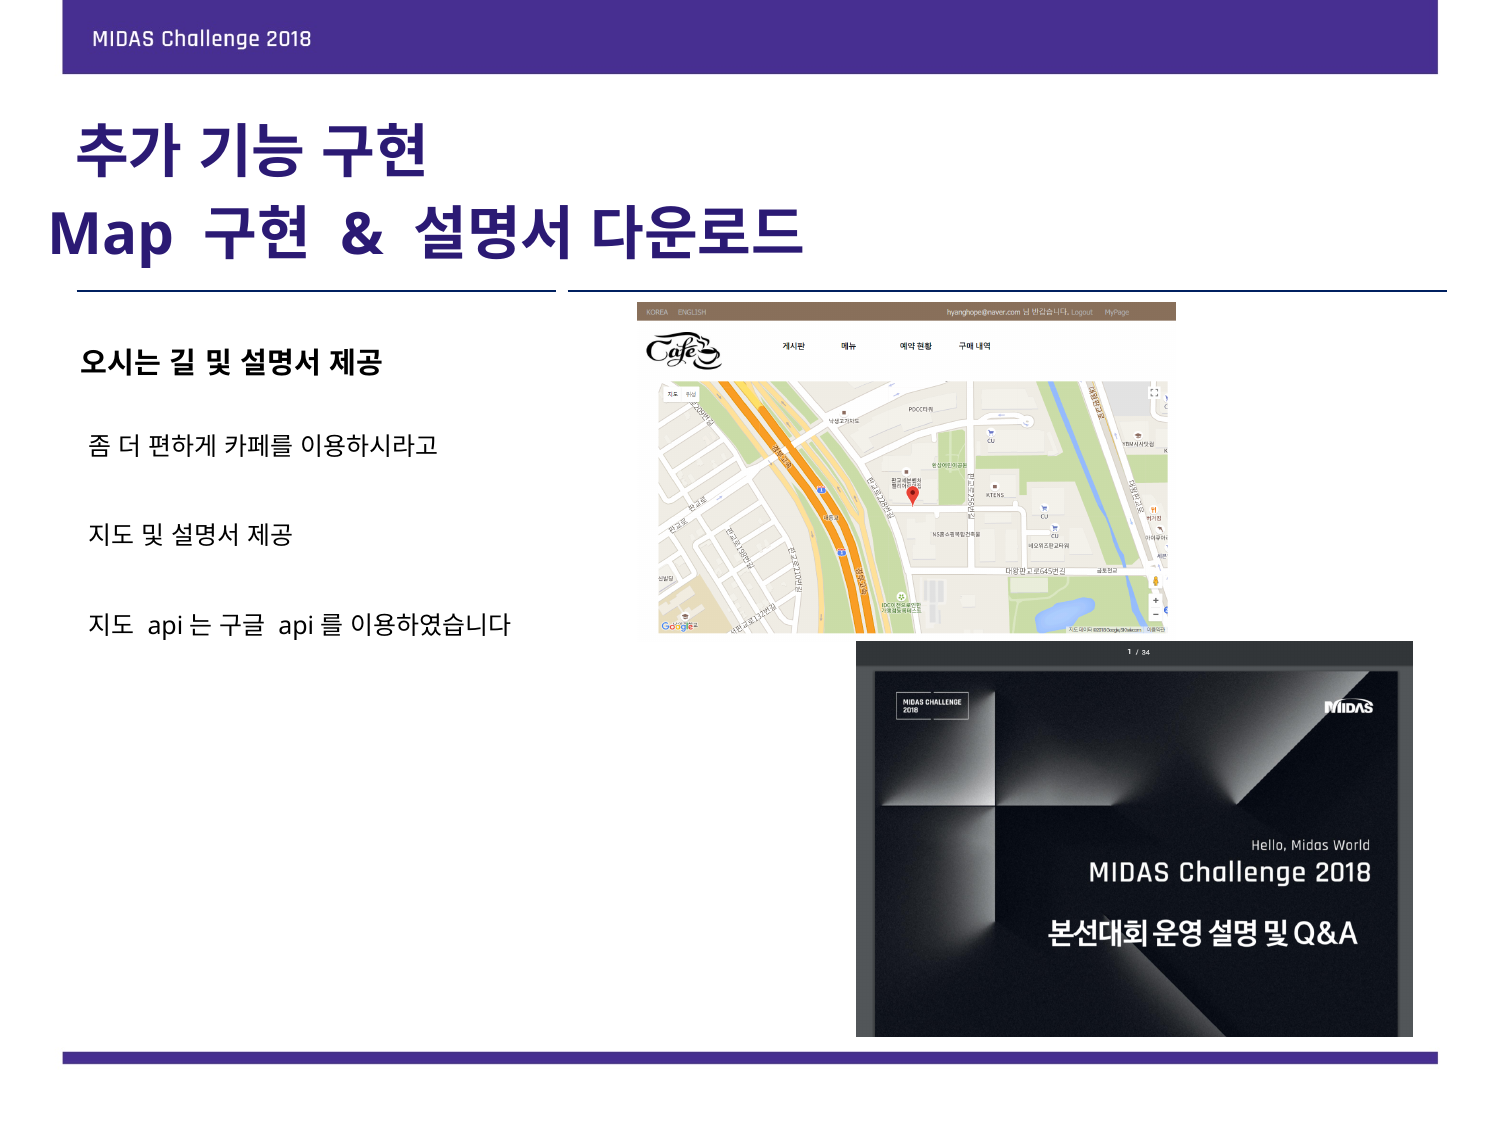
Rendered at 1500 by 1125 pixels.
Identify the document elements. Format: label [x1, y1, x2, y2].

picture [0, 0, 1500, 1125]
text_box [76, 290, 1448, 299]
